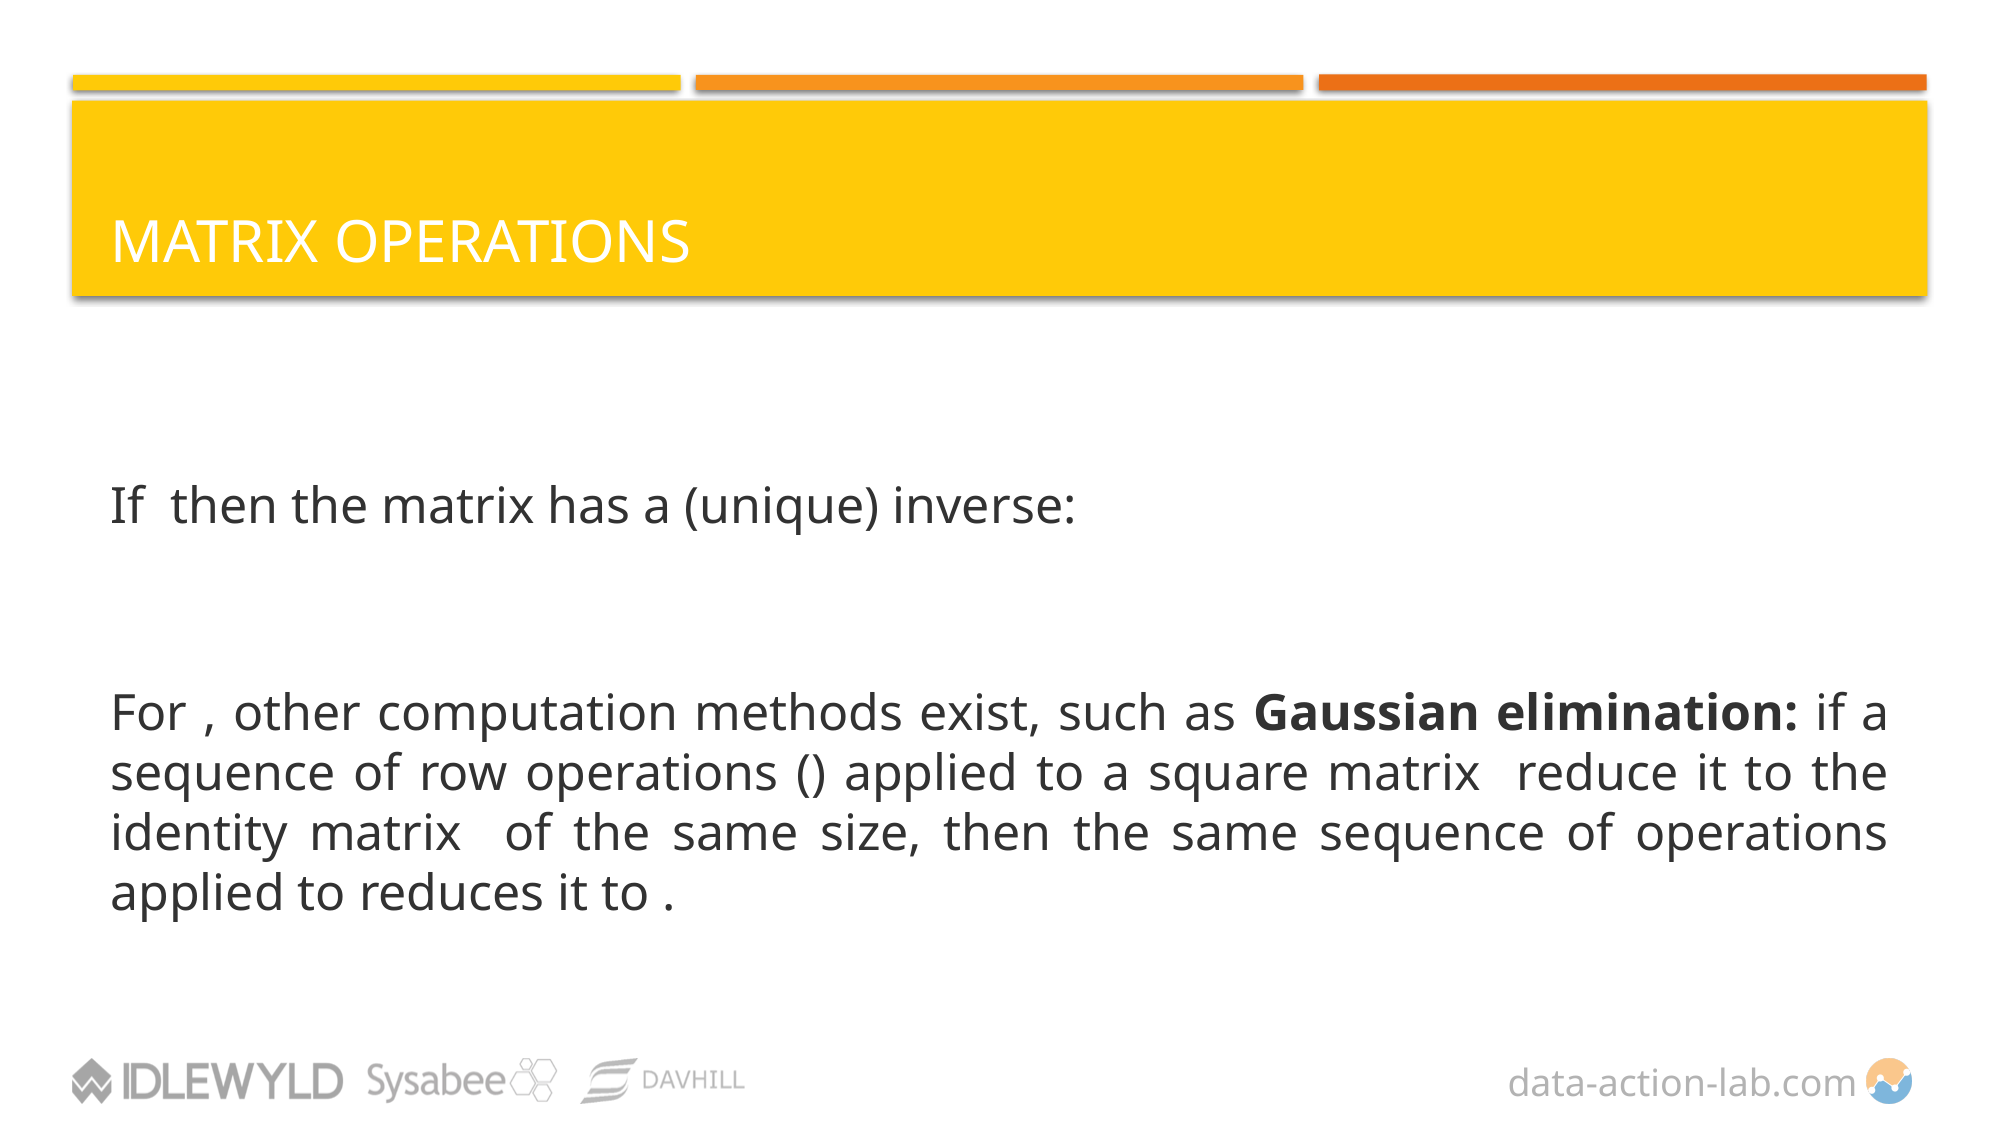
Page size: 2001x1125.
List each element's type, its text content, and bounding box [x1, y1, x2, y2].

title Matrix Operations [95, 115, 1905, 282]
picture [72, 1058, 745, 1104]
